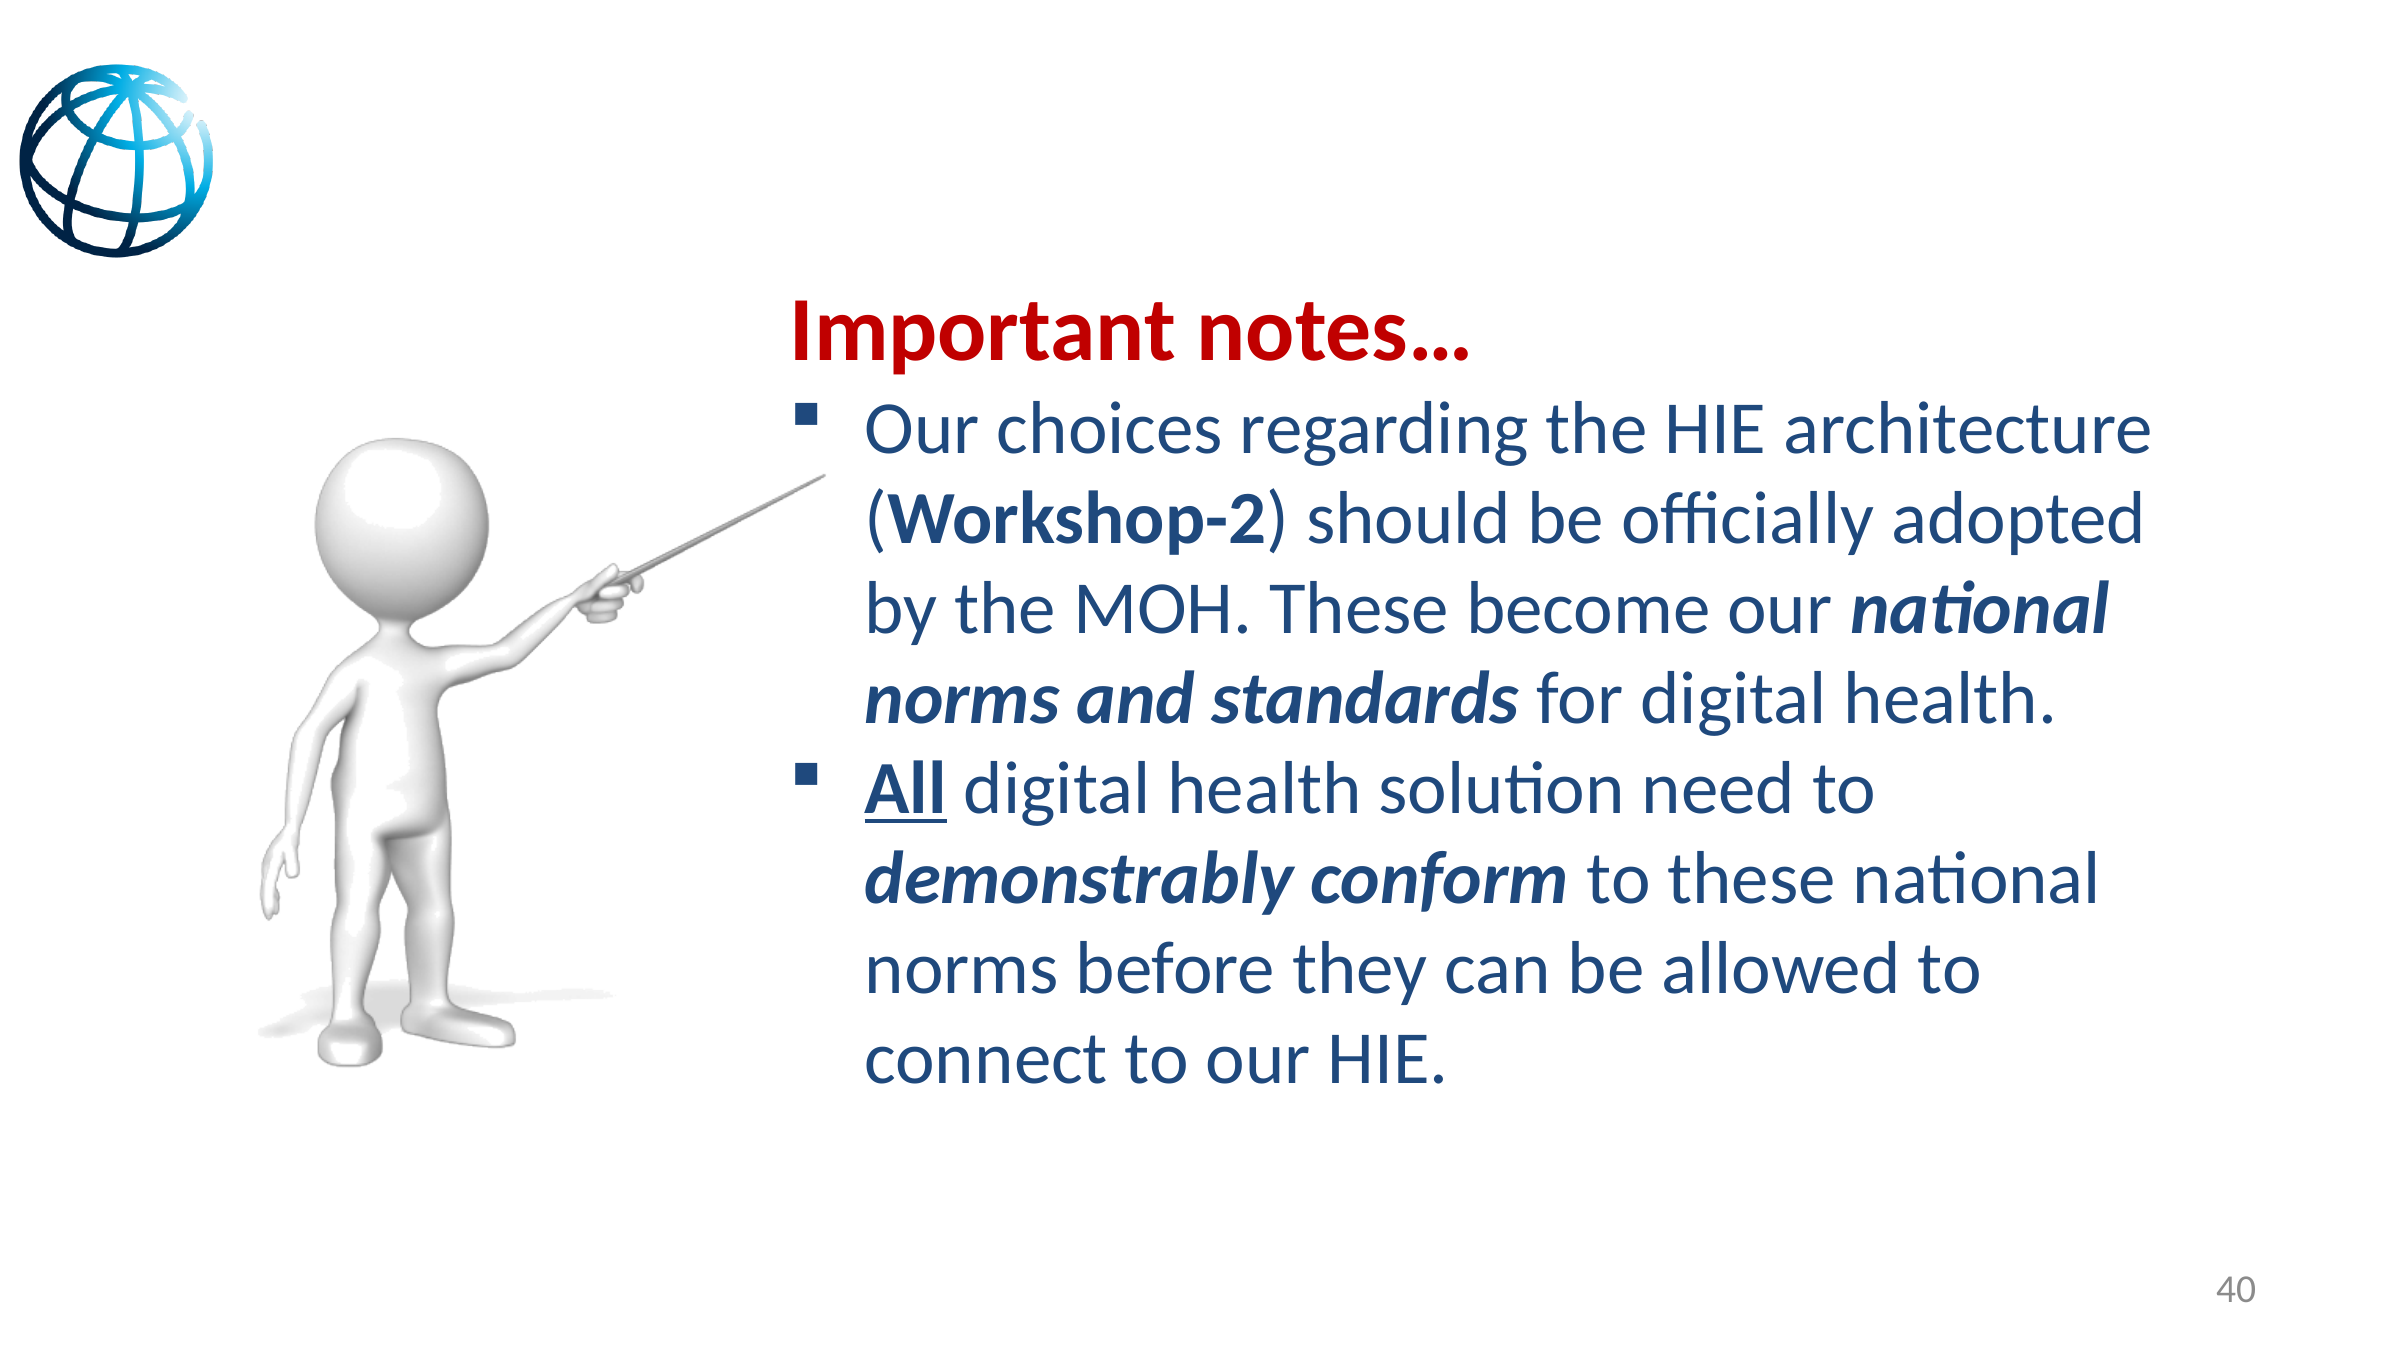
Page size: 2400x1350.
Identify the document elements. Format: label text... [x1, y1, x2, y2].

text_box Important notes… Our choices regarding the HIE architecture (Workshop-2) should be officially adopted by the MOH. These become our national norms and standards for digital health. All digital health solution need to demonstrably conform to these national norms before they can be allowed to connect to our HIE. [774, 261, 2228, 1107]
picture [219, 413, 867, 1195]
slide_number 40 [1719, 1251, 2280, 1324]
picture [16, 62, 228, 259]
